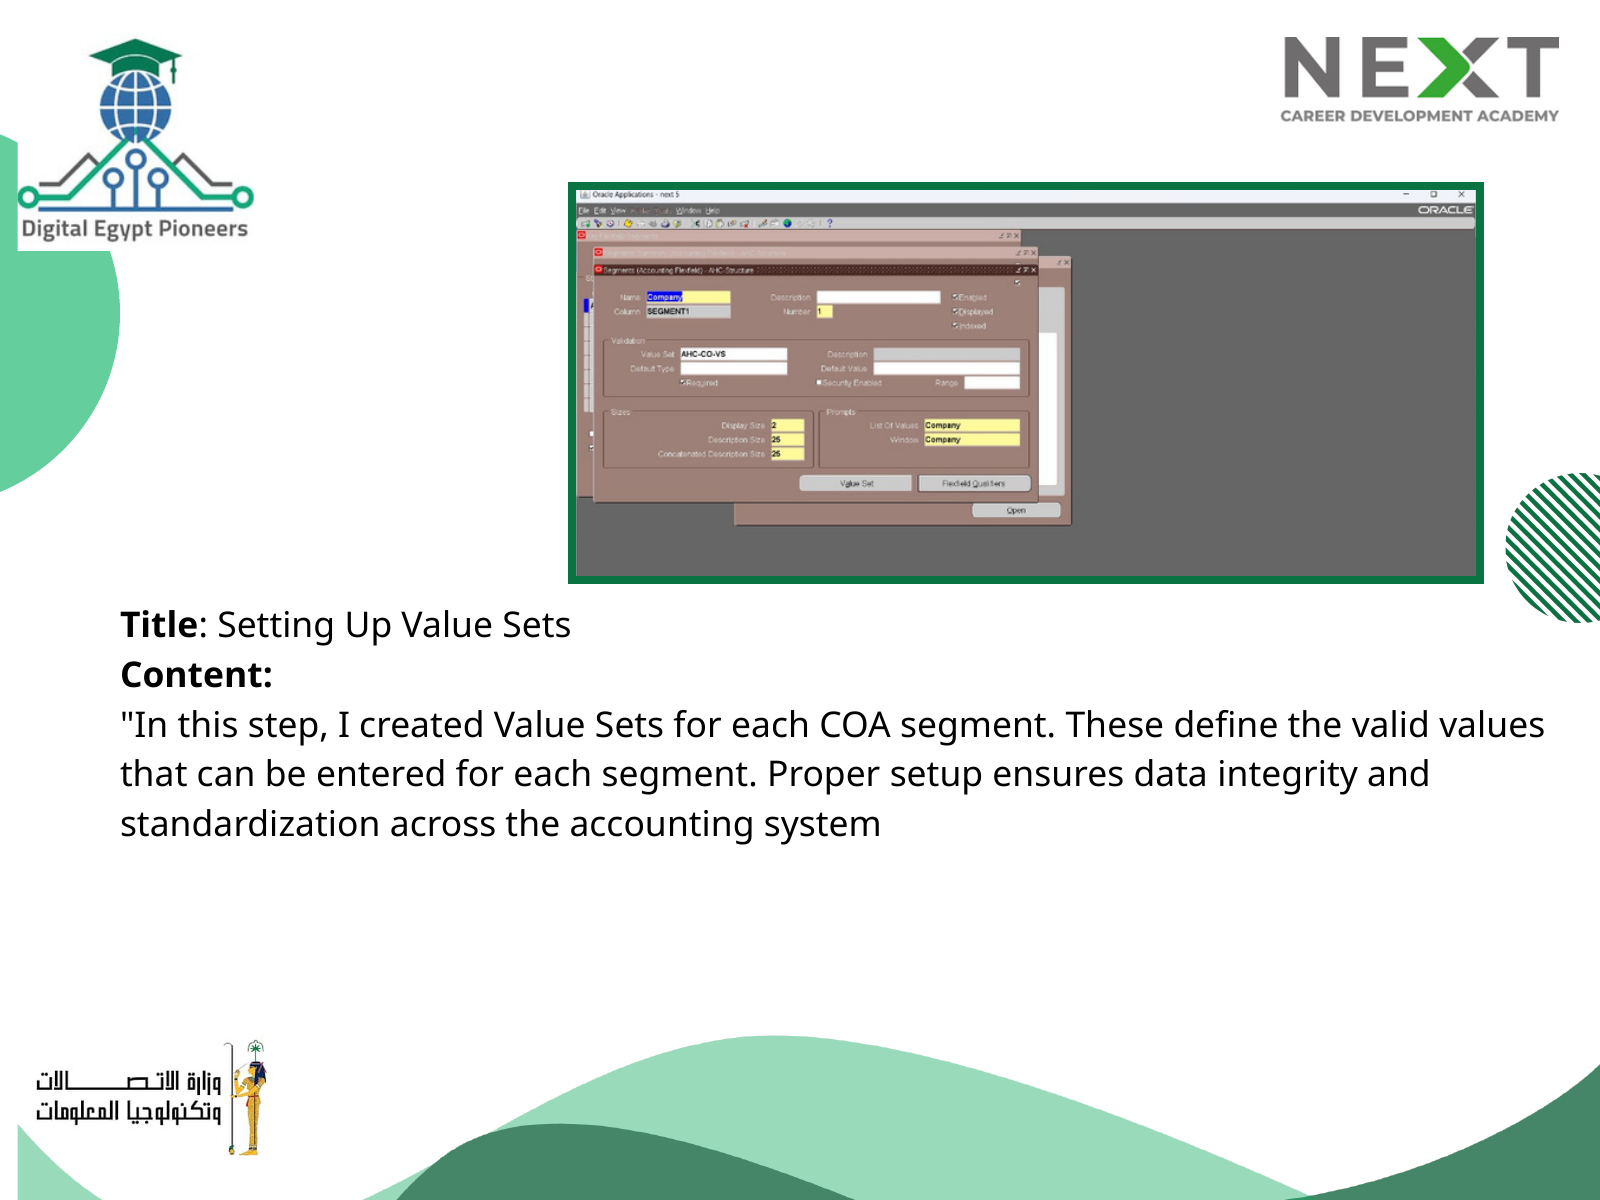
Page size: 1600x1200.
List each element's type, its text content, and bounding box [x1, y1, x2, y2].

text_box [572, 185, 1480, 580]
text_box [1505, 473, 1600, 623]
text_box [1276, 37, 1559, 125]
text_box [17, 33, 254, 251]
text_box Title: Setting Up Value Sets Content: "In this step, I created Value Sets for each COA segment. These define the valid values that can be entered for each segment. Proper setup ensures data integrity and standardization across the accounting system [120, 595, 1547, 844]
text_box [17, 1012, 1600, 1200]
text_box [0, 119, 121, 507]
